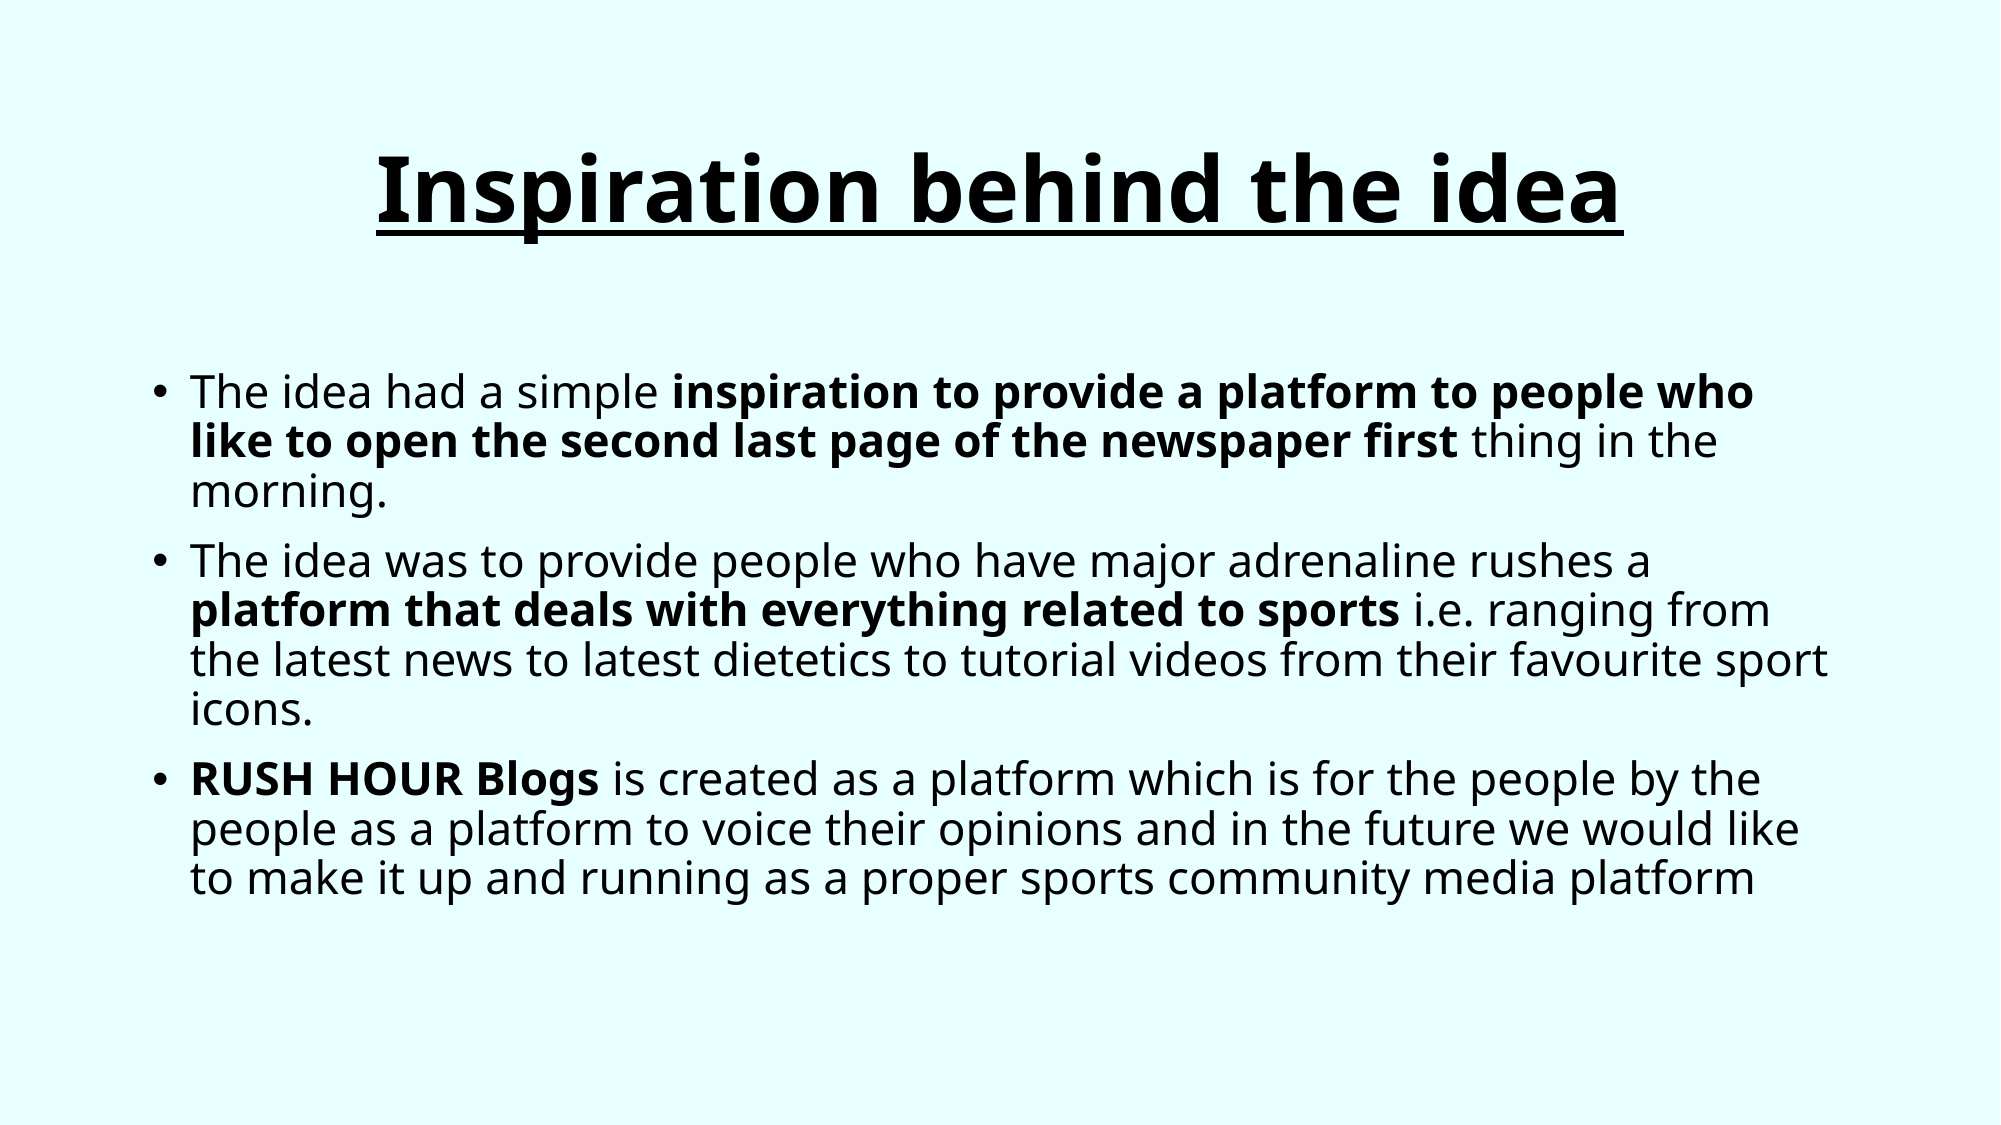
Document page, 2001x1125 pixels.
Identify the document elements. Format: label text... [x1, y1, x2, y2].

list The idea had a simple inspiration to provide a platform to people who like to open the second last page of the newspaper first thing in the morning. The idea was to provide people who have major adrenaline rushes a platform that deals with everything related to sports i.e. ranging from the latest news to latest dietetics to tutorial videos from their favourite sport icons. RUSH HOUR Blogs is created as a platform which is for the people by the people as a platform to voice their opinions and in the future we would like to make it up and running as a proper sports community media platform [137, 361, 1863, 1014]
title Inspiration behind the idea [137, 84, 1863, 303]
